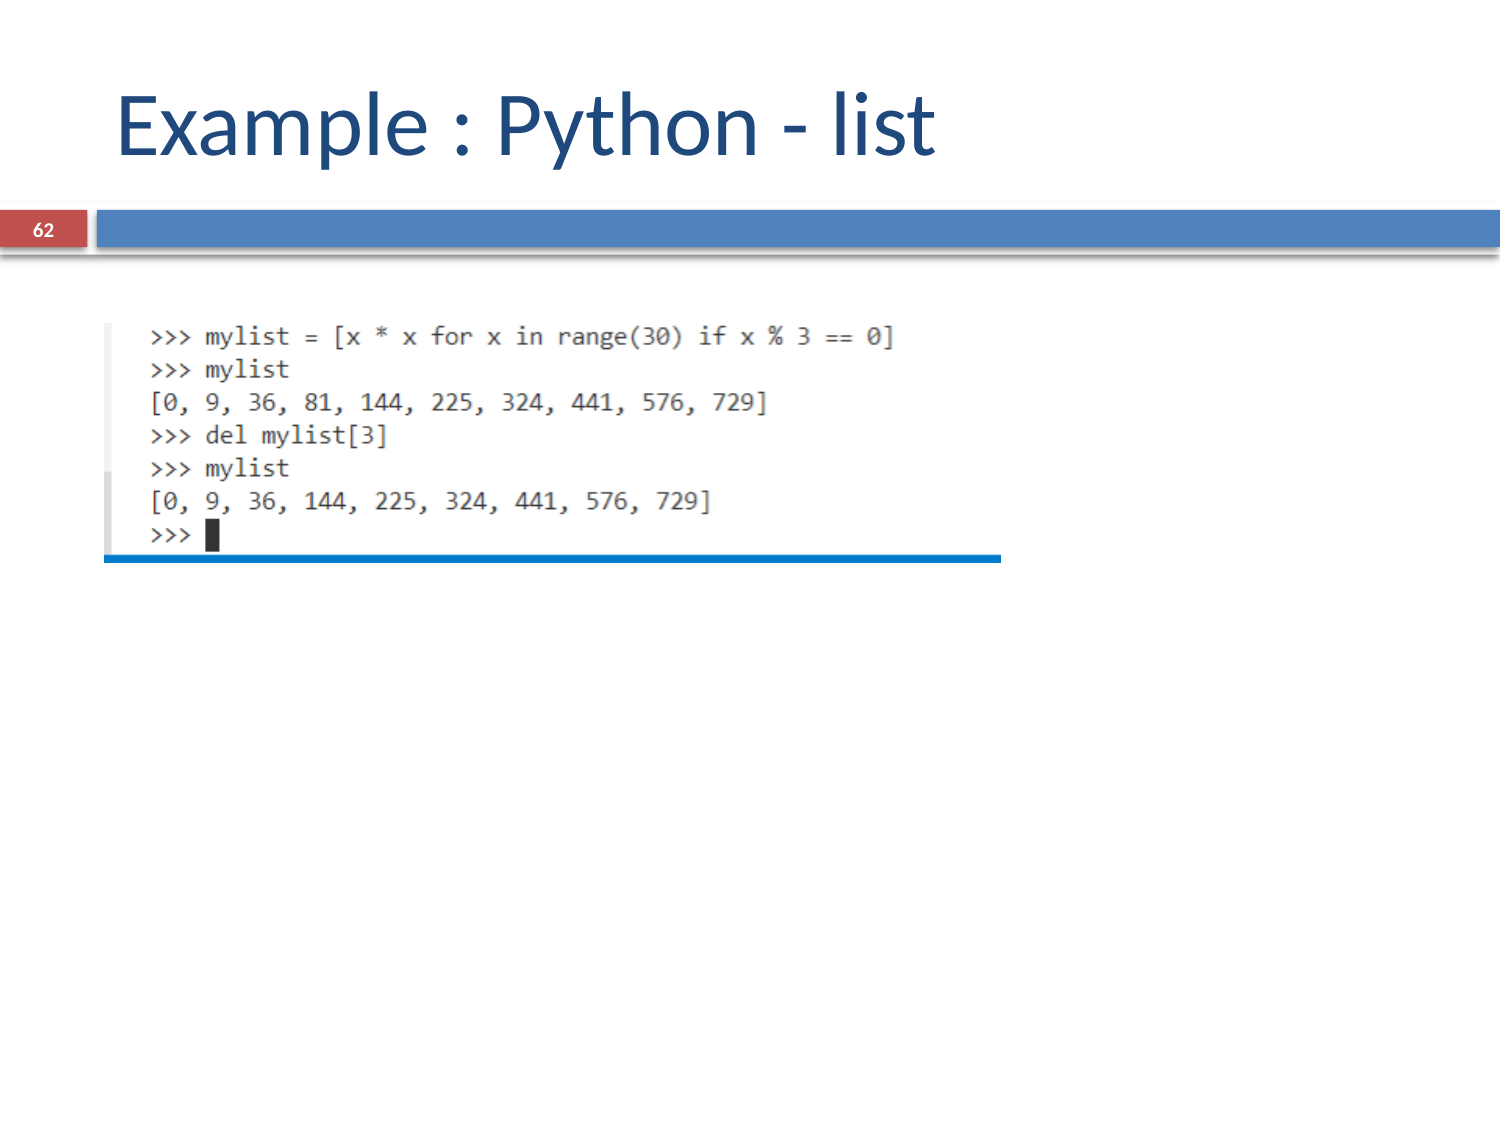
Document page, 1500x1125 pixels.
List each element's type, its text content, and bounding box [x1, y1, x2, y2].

picture [103, 323, 1002, 563]
text_box Example : Python - list [100, 37, 1438, 200]
text_box 61 [0, 208, 88, 249]
